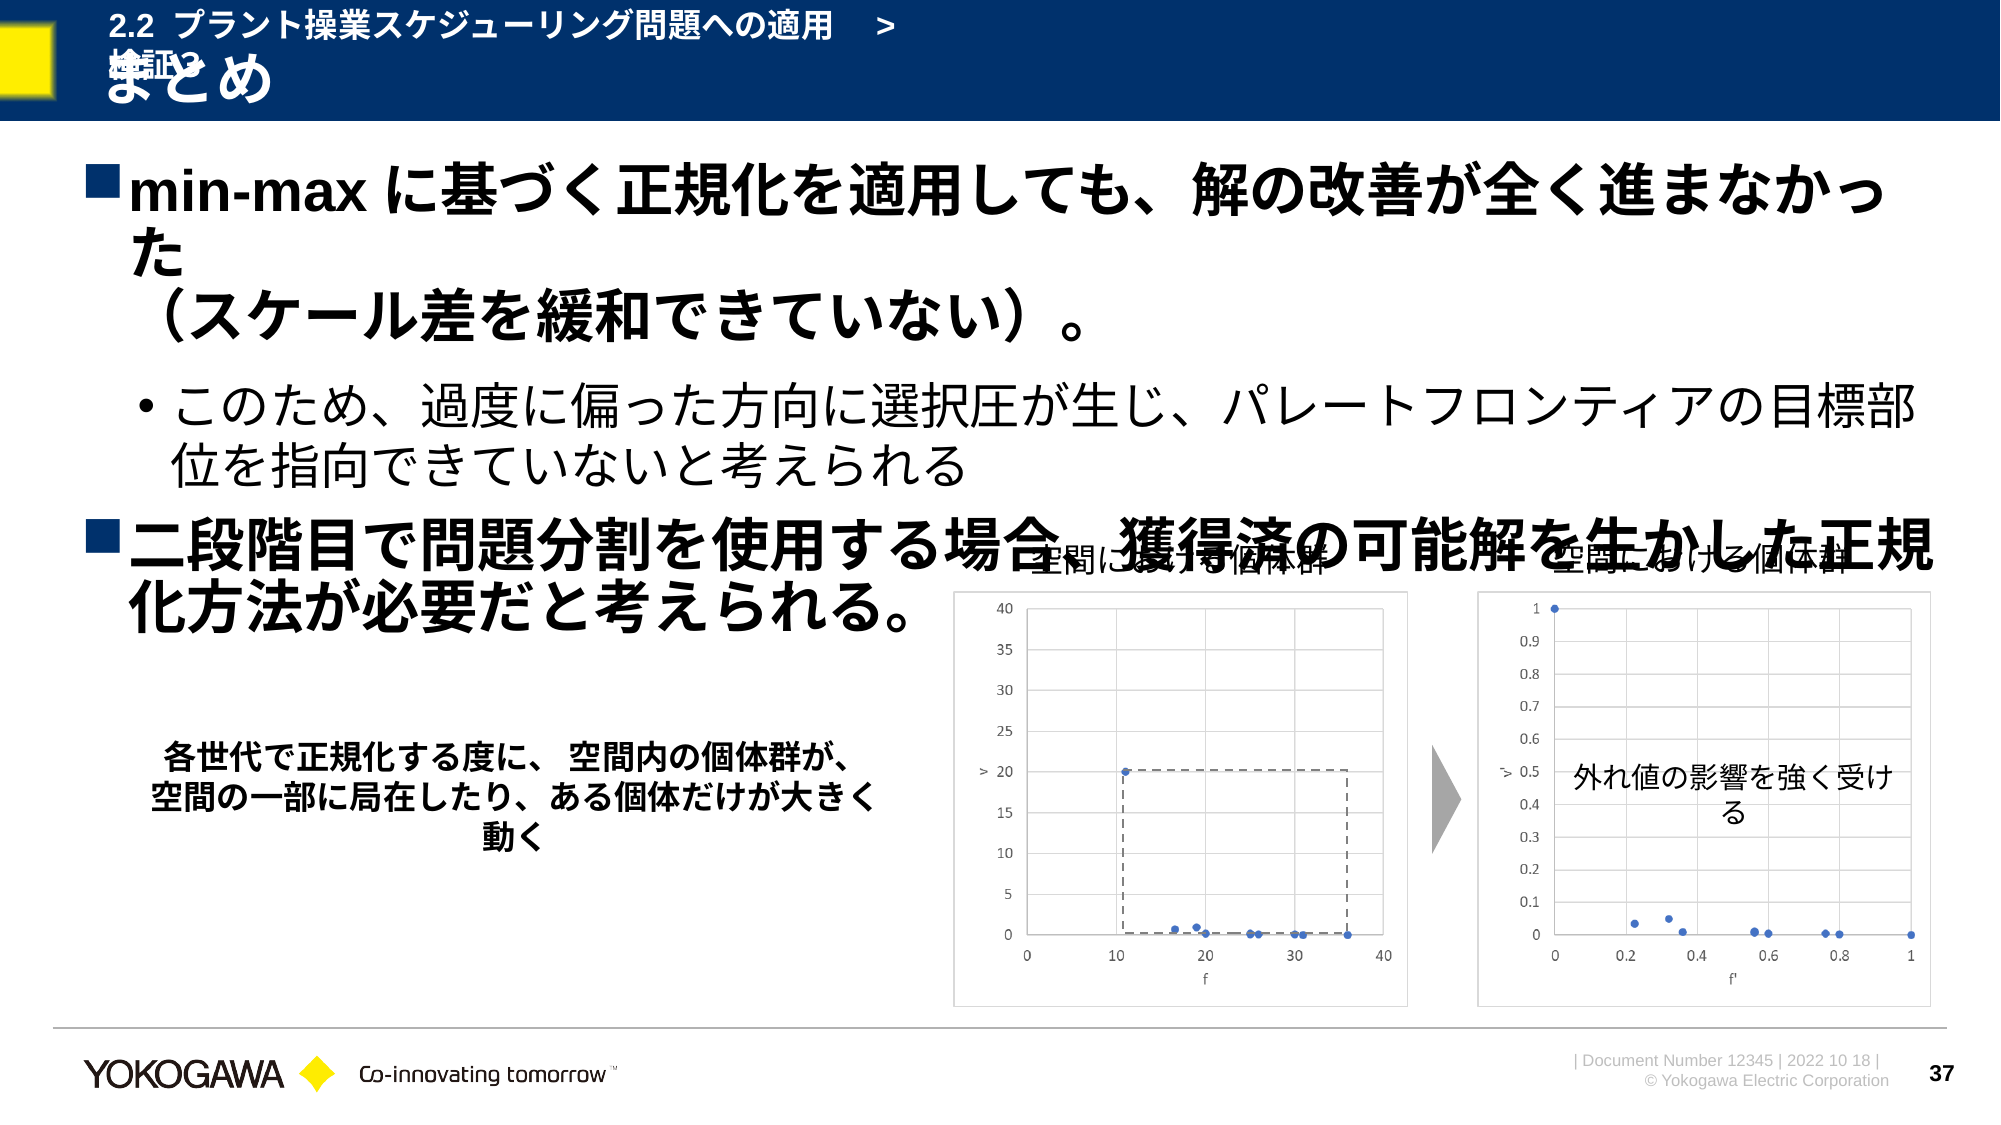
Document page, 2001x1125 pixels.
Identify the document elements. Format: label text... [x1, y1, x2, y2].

text_box 2.2 プラント操業スケジューリング問題への適用 > 検証３ [93, 0, 968, 92]
slide_number 37 [1904, 1042, 1970, 1103]
text_box min-maxに基づく正規化を適用しても、解の改善が全く進まなかった （スケール差を緩和できていない）。 このため、過度に偏った方向に選択圧が生じ、パレートフロンティアの目標部位を指向できていないと考えられる 二段階目で問題分割を使用する場合、獲得済の可能解を生かした正規化方法が必要だと考えられる。 [66, 153, 1955, 250]
text_box [1431, 744, 1463, 855]
title まとめ [84, 39, 1955, 125]
picture [953, 591, 1408, 1007]
picture [83, 1055, 617, 1093]
picture [1477, 591, 1931, 1007]
picture [0, 6, 69, 115]
